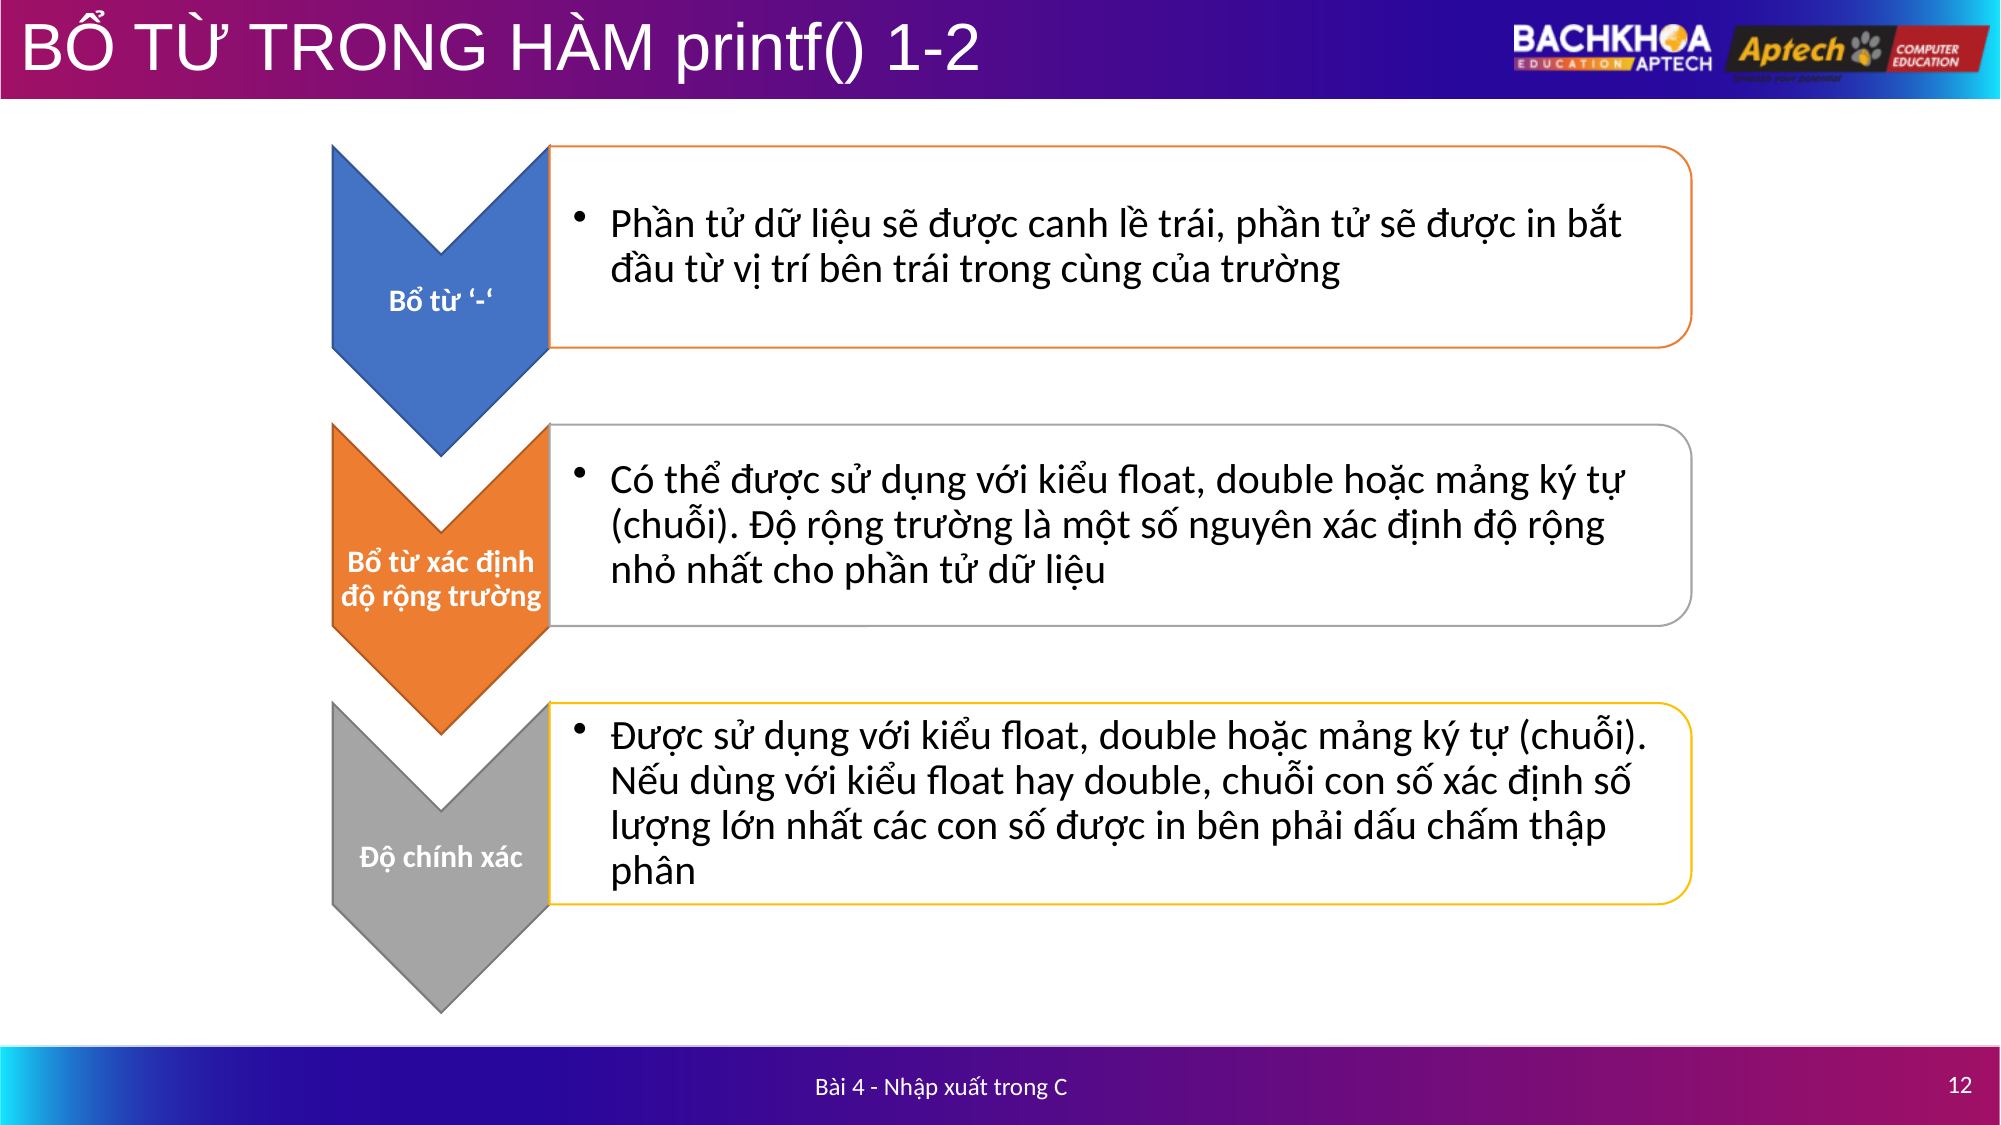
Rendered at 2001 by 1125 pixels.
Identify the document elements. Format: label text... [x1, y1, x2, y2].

title BỔ TỪ TRONG HÀM printf() 1-2 [4, 5, 1990, 93]
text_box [332, 145, 1692, 1014]
picture [0, 0, 2001, 99]
picture [0, 1045, 2000, 1125]
footer Bài 4 - Nhập xuất trong C [17, 1055, 1865, 1116]
slide_number 12 [1877, 1053, 1988, 1114]
